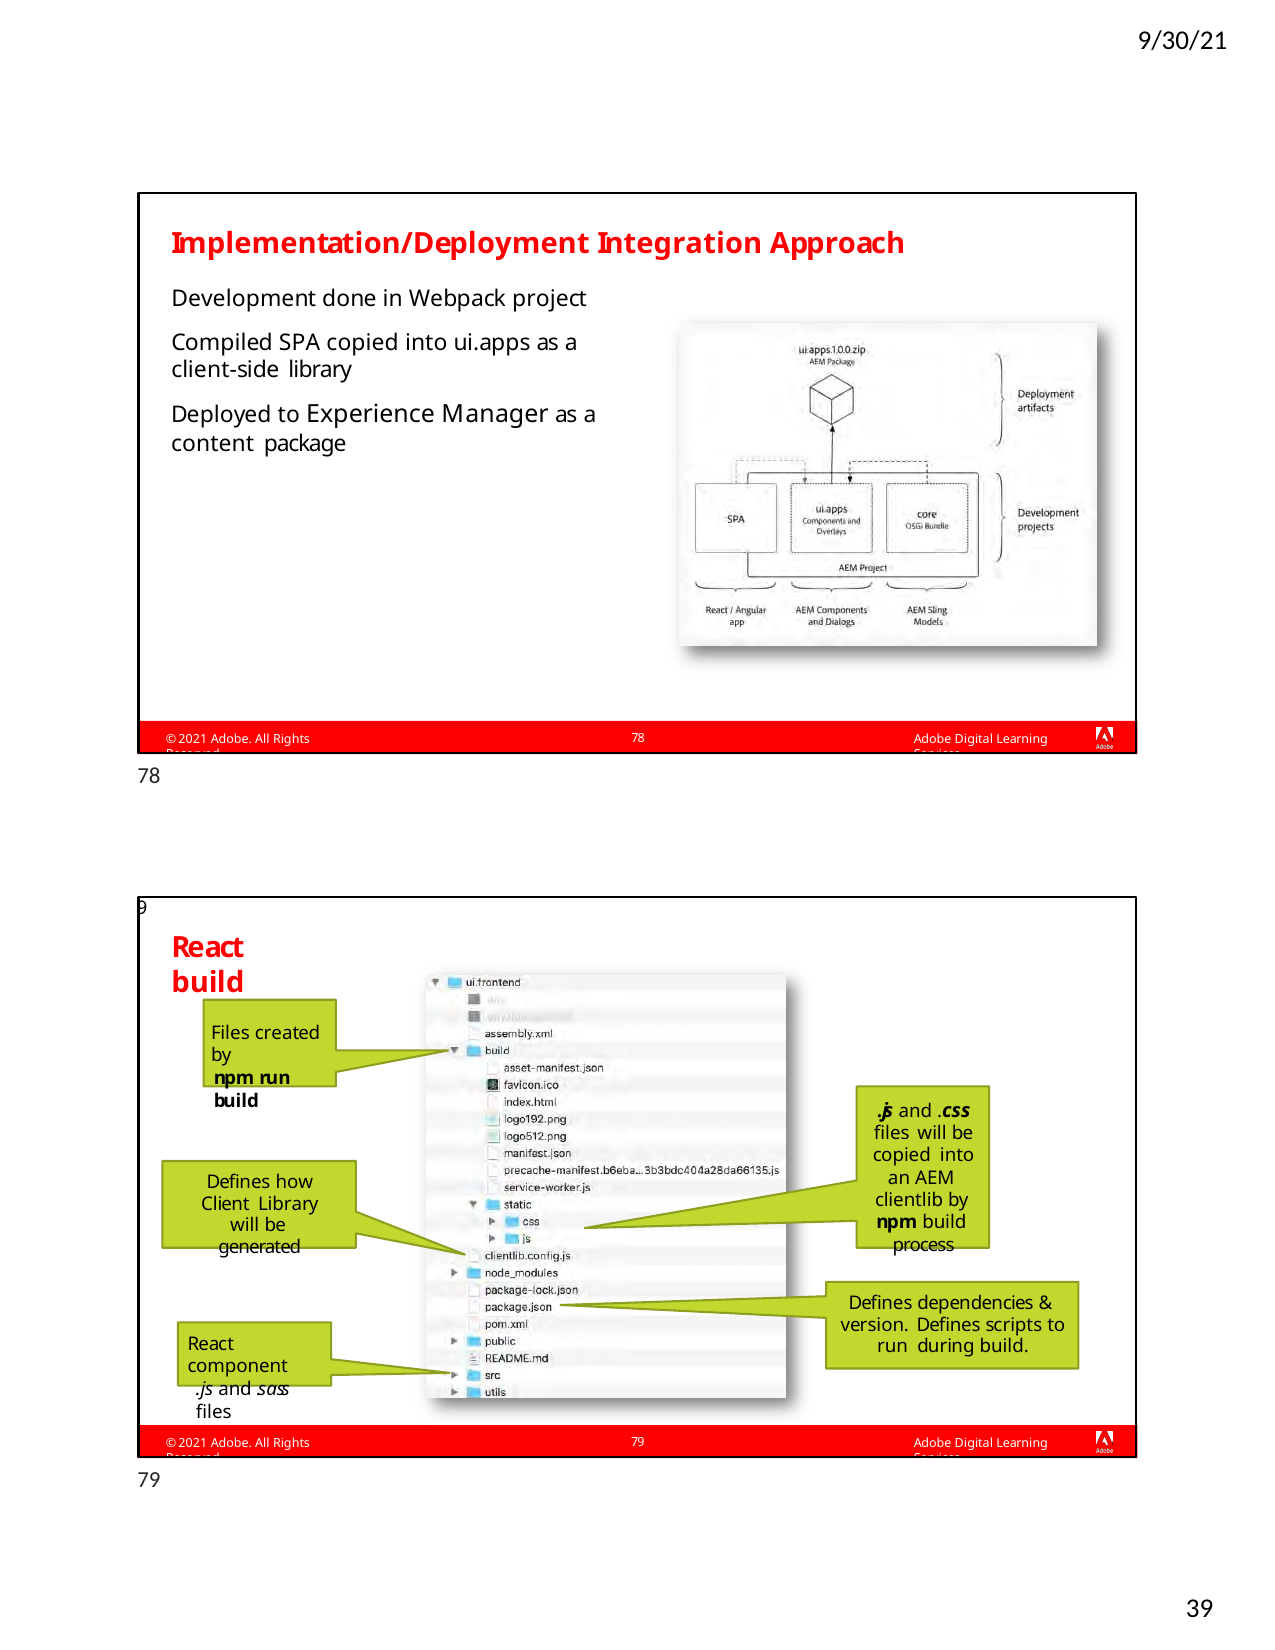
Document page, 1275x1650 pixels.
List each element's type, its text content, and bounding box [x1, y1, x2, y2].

text_box 79 [135, 1466, 163, 1492]
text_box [559, 1280, 1080, 1370]
text_box [138, 896, 1137, 1424]
text_box 9 [136, 893, 149, 918]
slide_number 39 [1179, 1589, 1234, 1650]
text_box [202, 958, 819, 1430]
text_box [137, 191, 1138, 755]
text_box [137, 1424, 1138, 1459]
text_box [161, 1159, 467, 1257]
text_box 78 [135, 762, 163, 788]
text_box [583, 1085, 991, 1250]
text_box 9/30/21 [1135, 20, 1230, 55]
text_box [176, 1321, 452, 1388]
